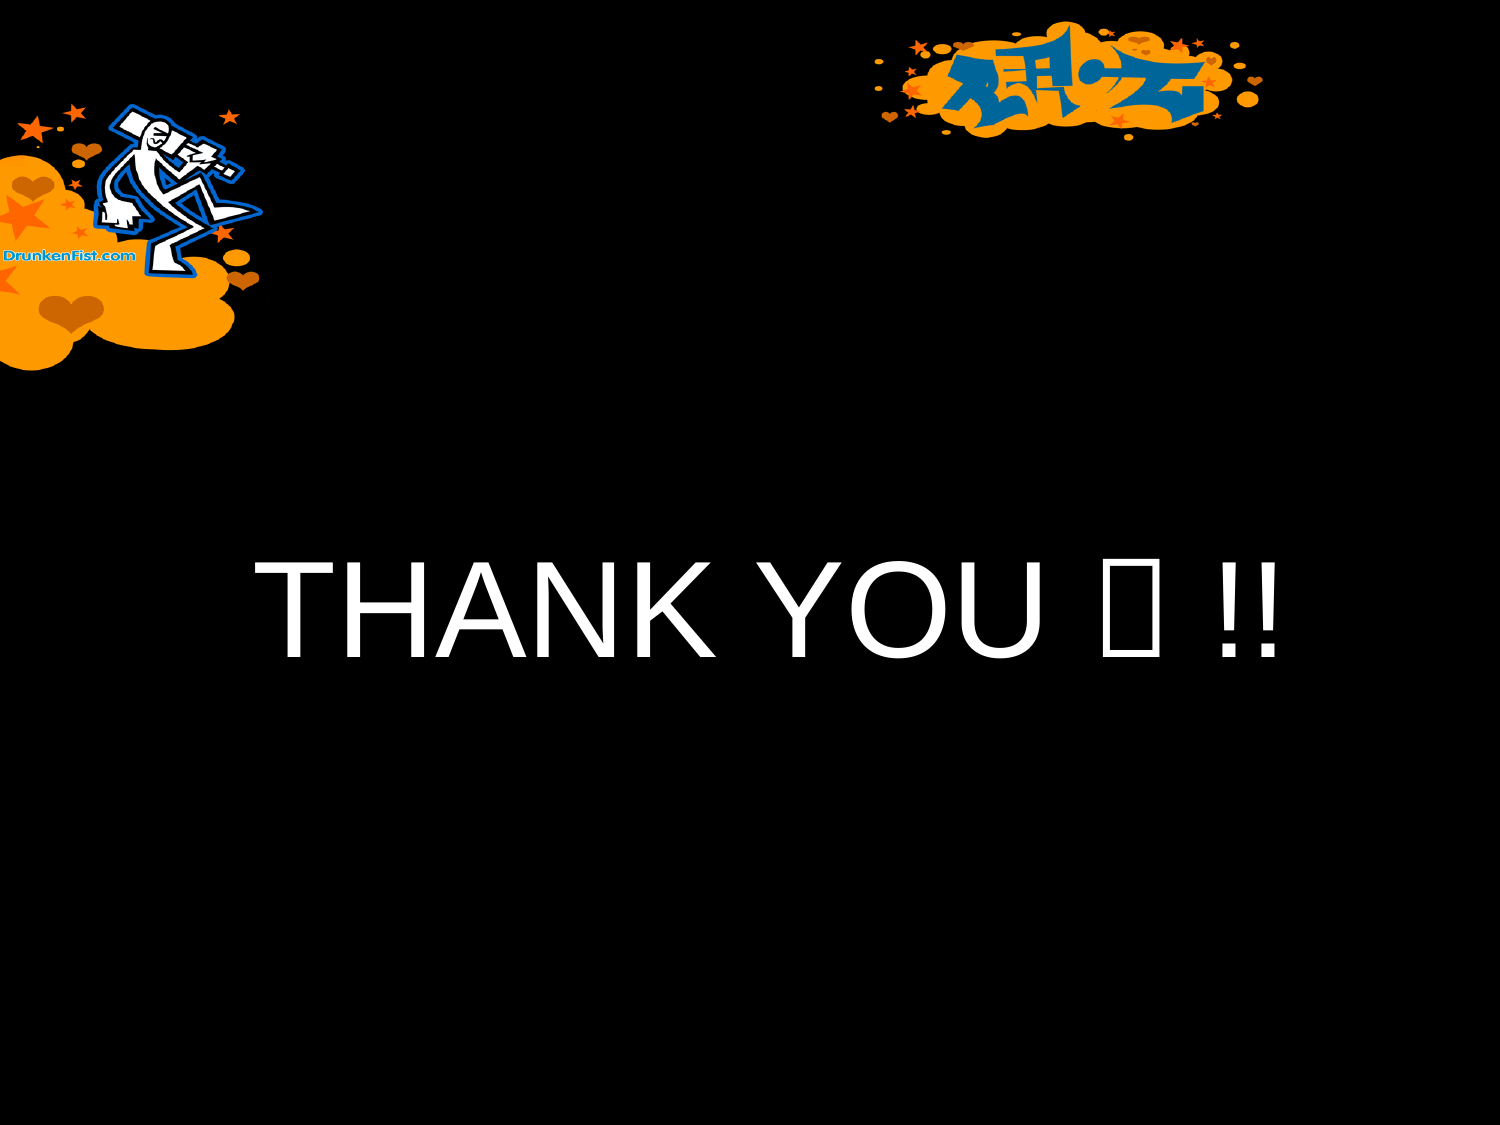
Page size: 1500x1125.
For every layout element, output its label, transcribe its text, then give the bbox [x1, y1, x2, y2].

picture [0, 0, 1500, 1125]
text_box THANK YOU  !! [237, 512, 1338, 693]
